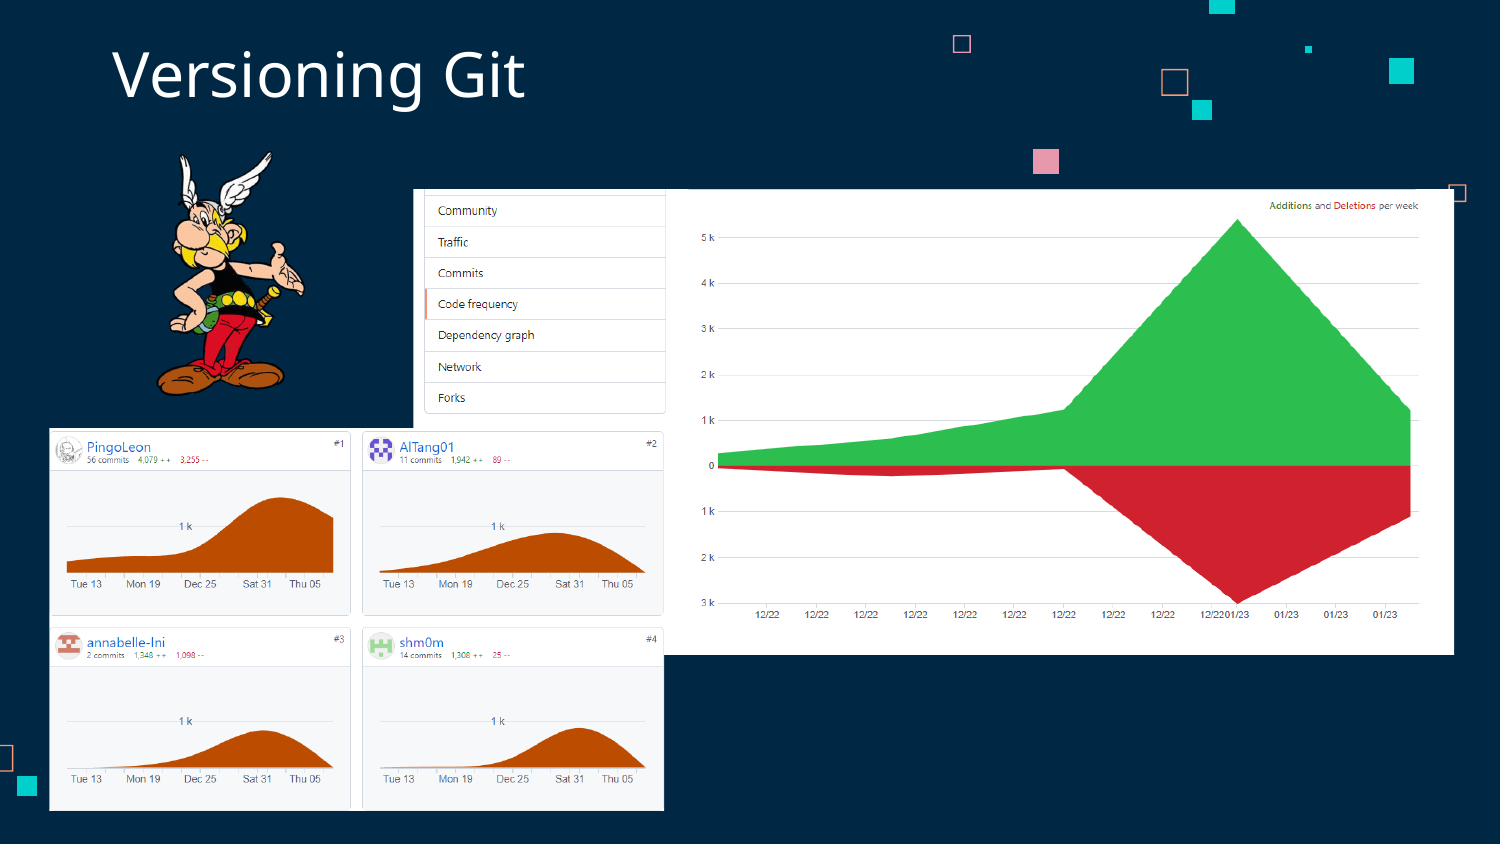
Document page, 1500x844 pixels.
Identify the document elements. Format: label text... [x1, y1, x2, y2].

picture [49, 124, 1455, 811]
title Versioning Git [97, 30, 874, 125]
